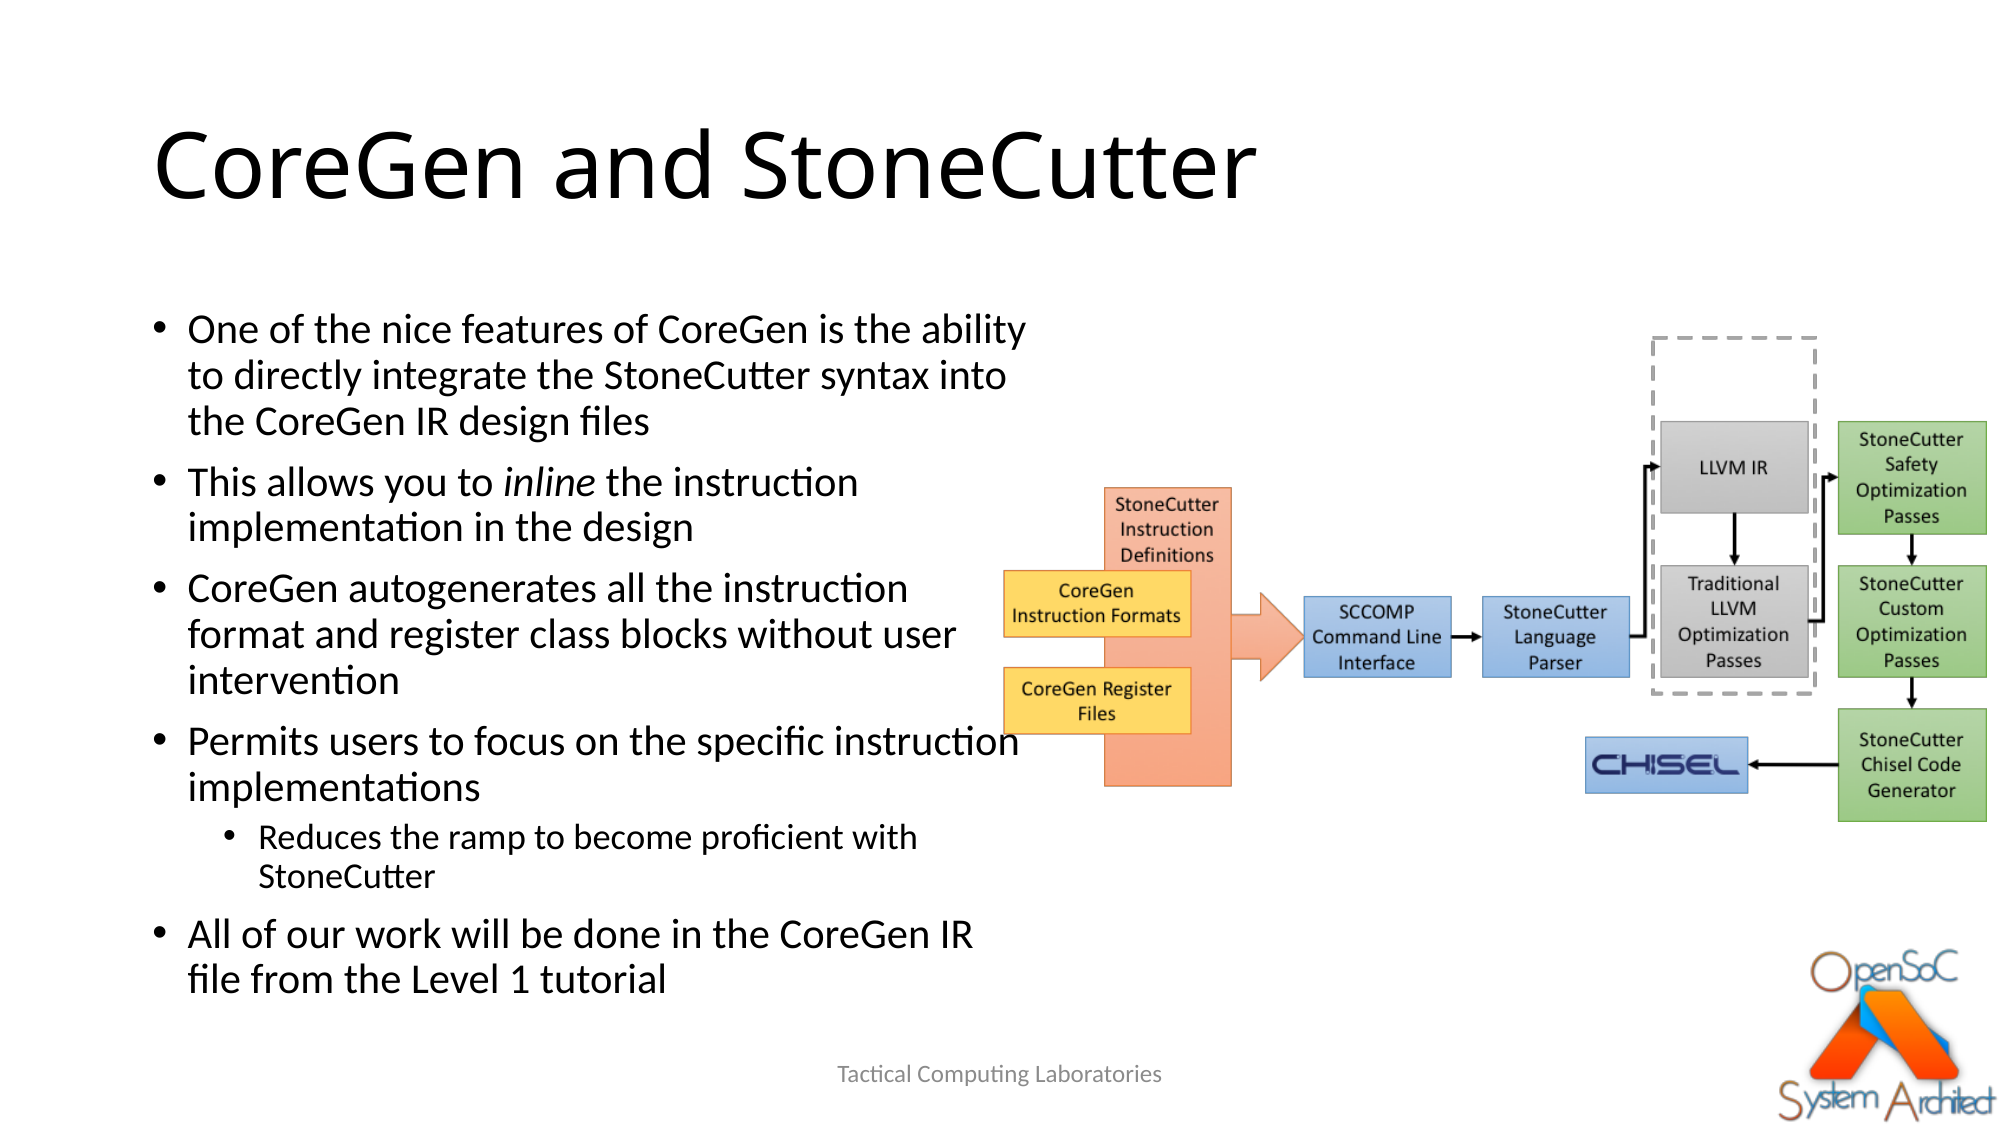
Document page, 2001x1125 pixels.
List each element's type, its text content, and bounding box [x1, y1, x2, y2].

footer Tactical Computing Laboratories [662, 1042, 1338, 1103]
picture [1775, 946, 2000, 1125]
list One of the nice features of CoreGen is the ability to directly integrate the StoneCutter syntax into the CoreGen IR design files This allows you to inline the instruction implementation in the design CoreGen autogenerates all the instruction format and register class blocks without user intervention Permits users to focus on the specific instruction implementations Reduces the ramp to become proficient with StoneCutter All of our work will be done in the CoreGen IR file from the Level 1 tutorial [137, 299, 1050, 1014]
picture [999, 336, 1987, 822]
title CoreGen and StoneCutter [137, 59, 1863, 278]
